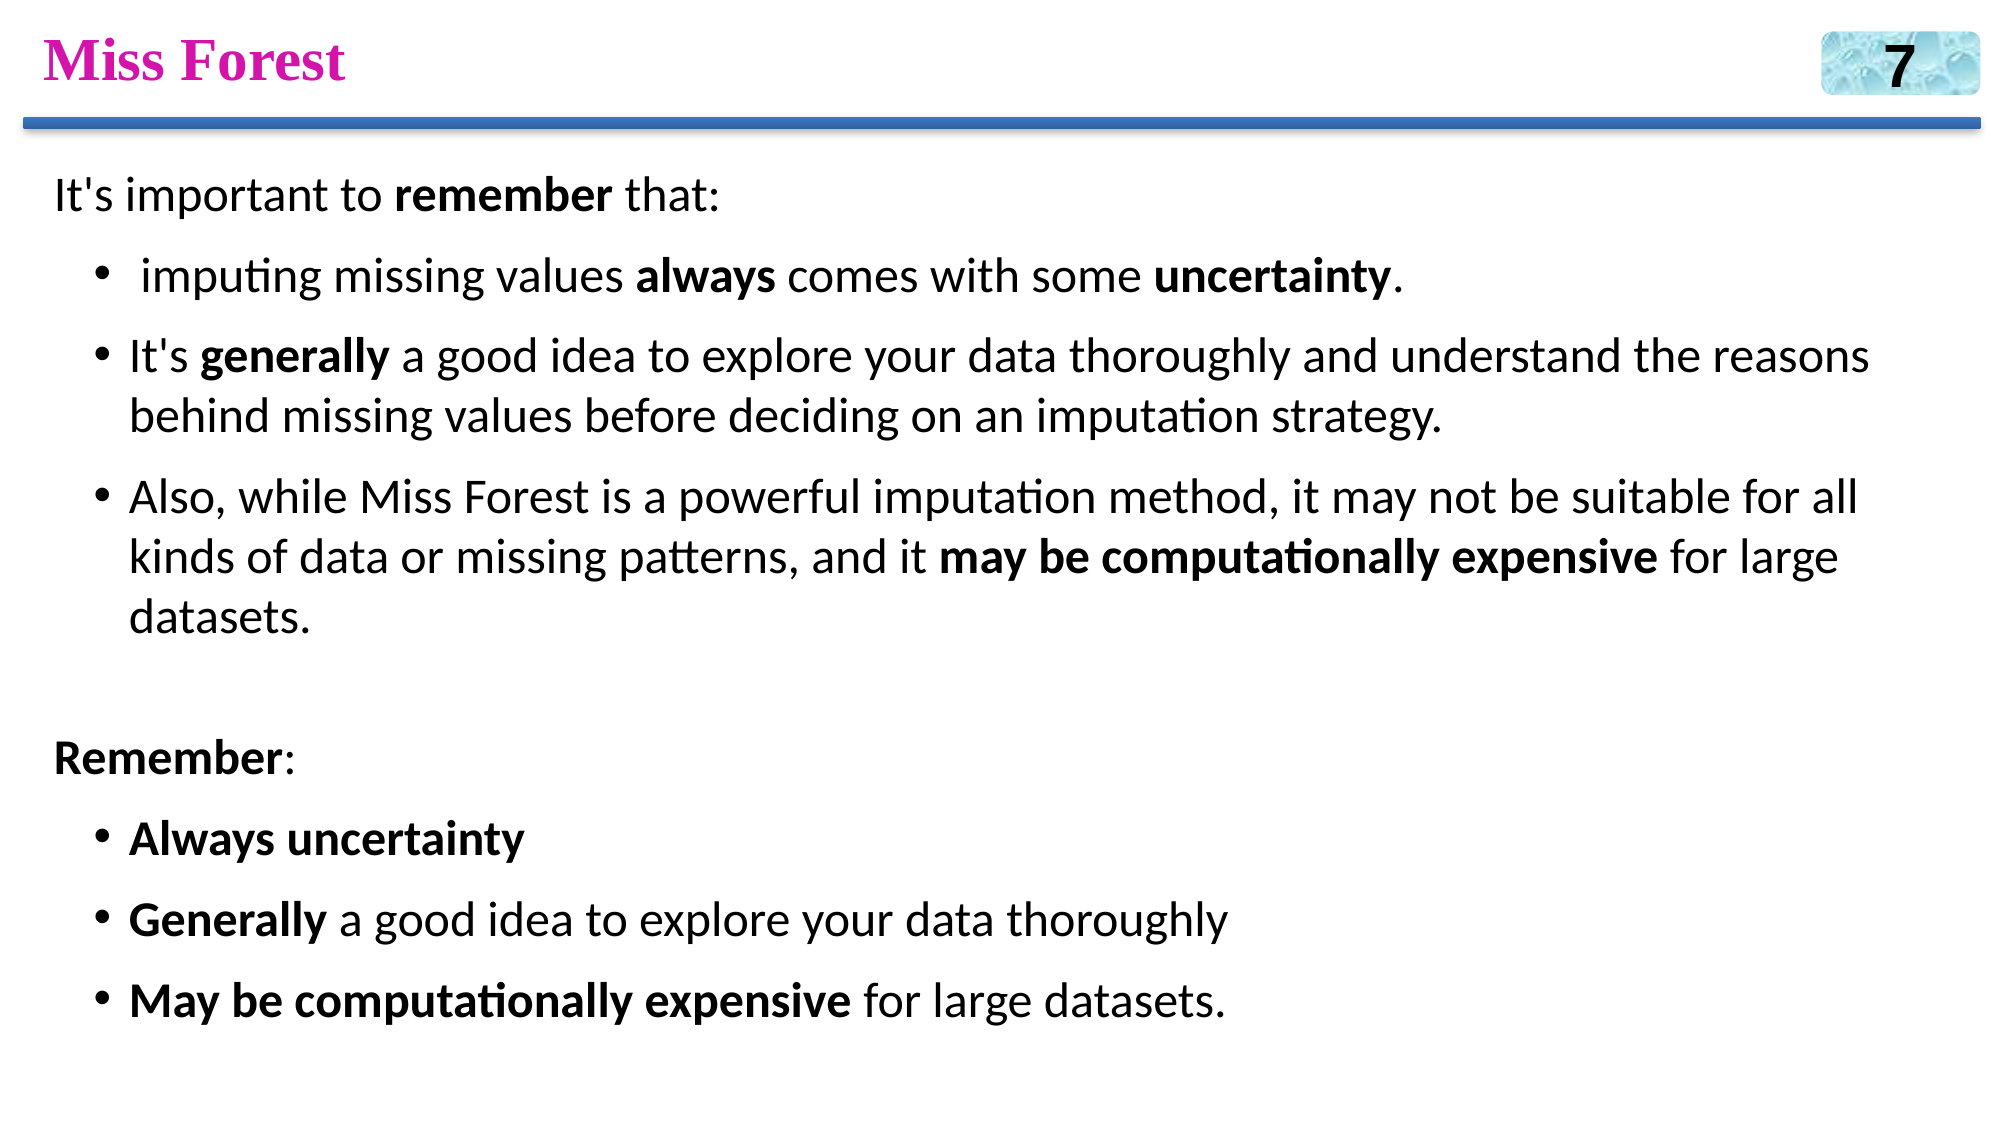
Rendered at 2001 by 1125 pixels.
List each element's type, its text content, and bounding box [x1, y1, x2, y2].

title Miss Forest [23, 19, 1440, 104]
text_box 7 [1821, 31, 1981, 95]
text_box [23, 117, 1981, 129]
text_box It's important to remember that: imputing missing values always comes with some uncertainty. It's generally a good idea to explore your data thoroughly and understand the reasons behind missing values before deciding on an imputation strategy. Also, while Miss Forest is a powerful imputation method, it may not be suitable for all kinds of data or missing patterns, and it may be computationally expensive for large datasets. Remember: Always uncertainty Generally a good idea to explore your data thoroughly May be computationally expensive for large datasets. [39, 153, 1961, 1116]
